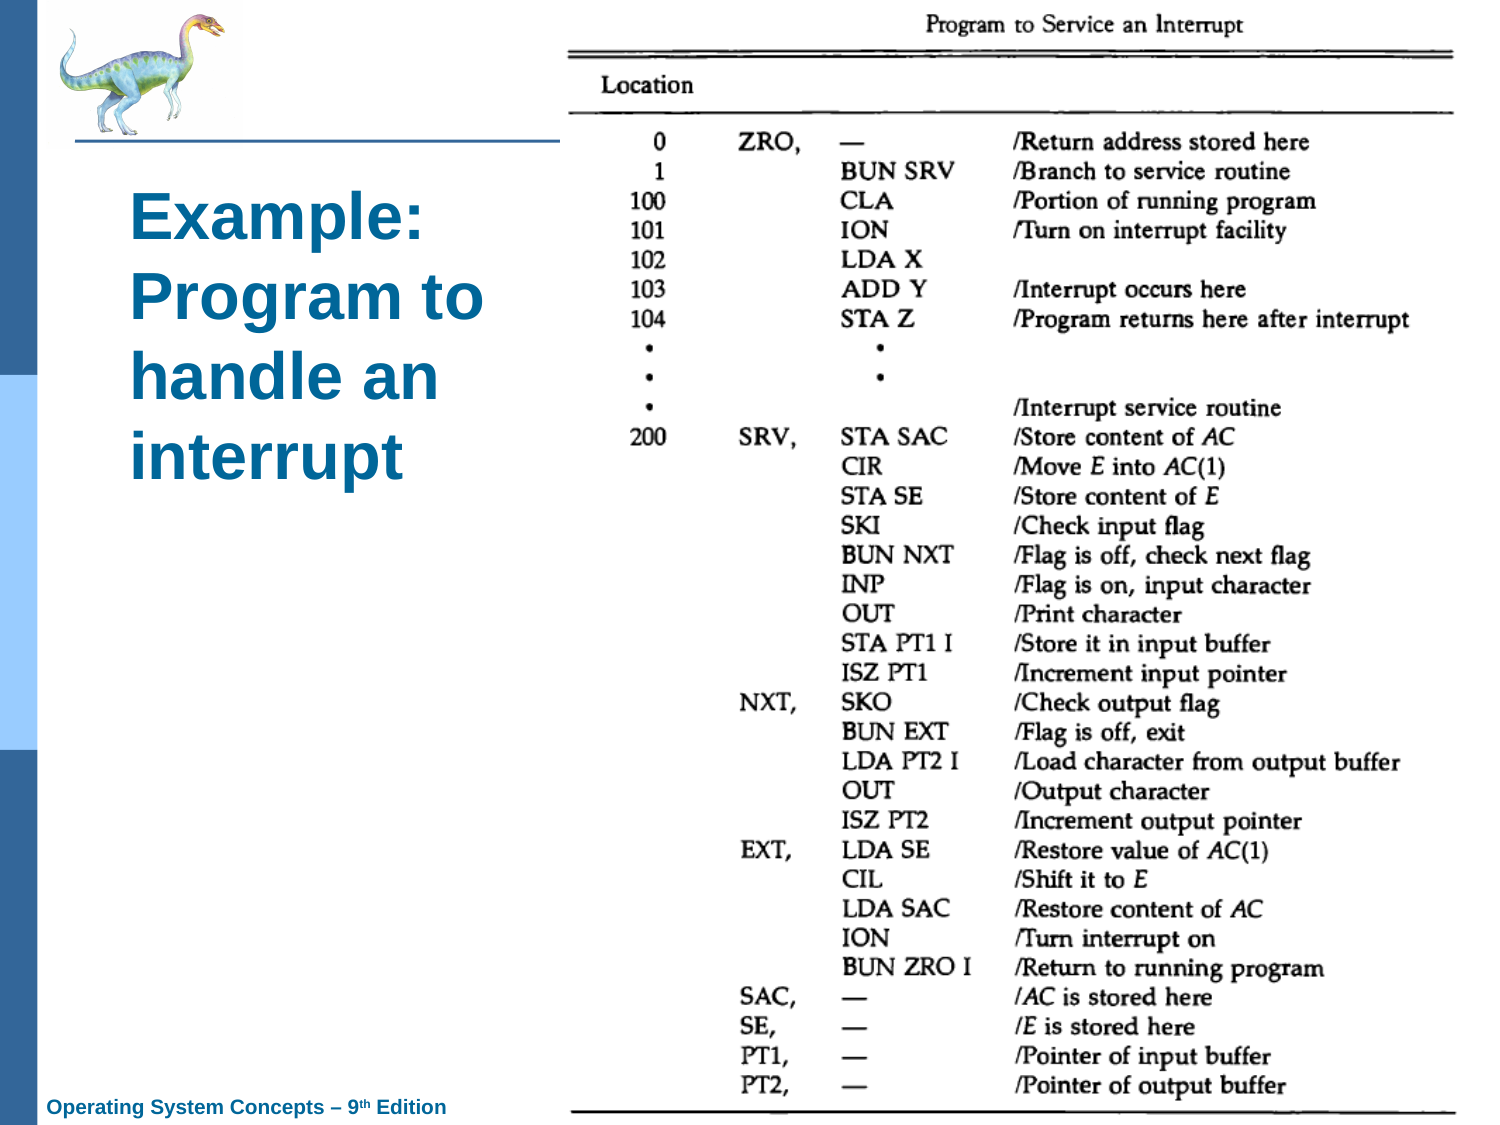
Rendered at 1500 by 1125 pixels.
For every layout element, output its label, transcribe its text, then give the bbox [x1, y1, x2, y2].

text_box Example: Program to handle an interrupt [114, 17, 503, 500]
picture [46, 0, 243, 149]
picture [560, 0, 1488, 1125]
